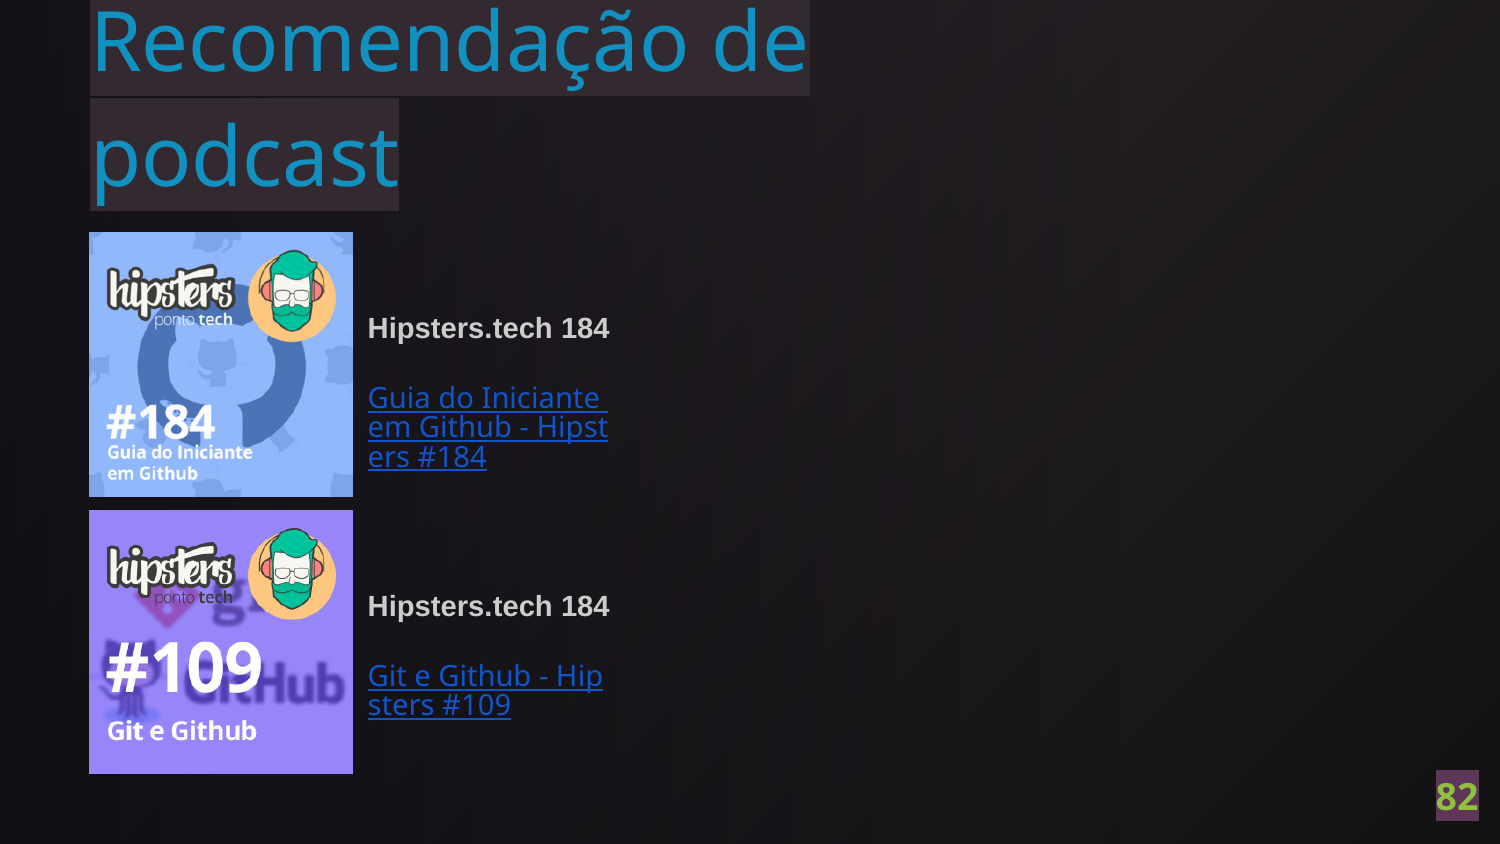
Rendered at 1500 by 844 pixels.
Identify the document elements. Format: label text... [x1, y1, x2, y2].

slide_number ‹#› [1407, 752, 1494, 844]
title Recomendação de podcast [75, 71, 1140, 219]
picture [89, 510, 353, 775]
text_box Hipsters.tech 184 Git e Github - Hipsters #109 [356, 510, 627, 774]
picture [89, 232, 353, 497]
text_box Hipsters.tech 184 Guia do Iniciante em Github - Hipsters #184 [355, 232, 627, 497]
